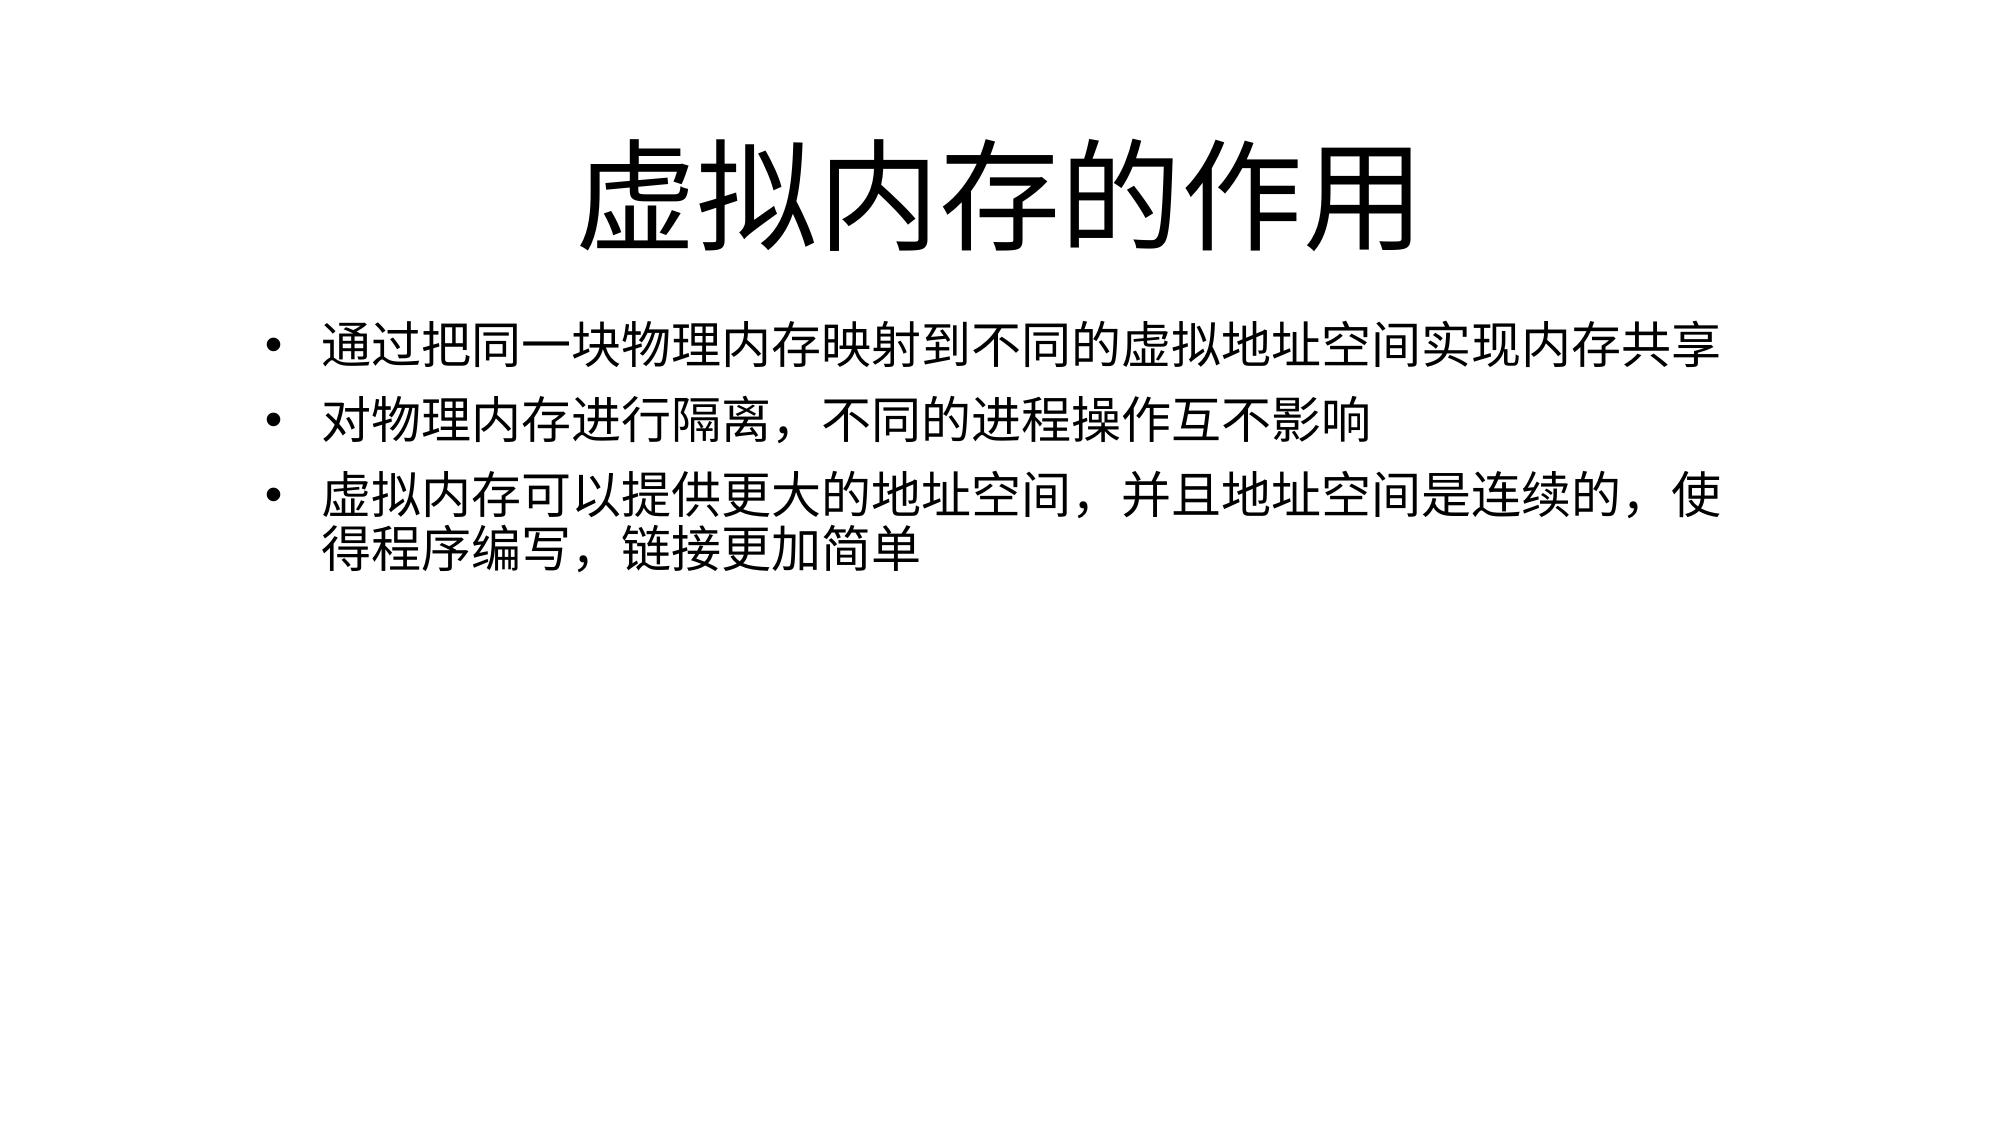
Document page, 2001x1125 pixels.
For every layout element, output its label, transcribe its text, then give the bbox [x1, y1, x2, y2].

title 虚拟内存的作用 [249, 127, 1750, 275]
subtitle 通过把同一块物理内存映射到不同的虚拟地址空间实现内存共享 对物理内存进行隔离，不同的进程操作互不影响 虚拟内存可以提供更大的地址空间，并且地址空间是连续的，使得程序编写，链接更加简单 [249, 313, 1750, 1006]
